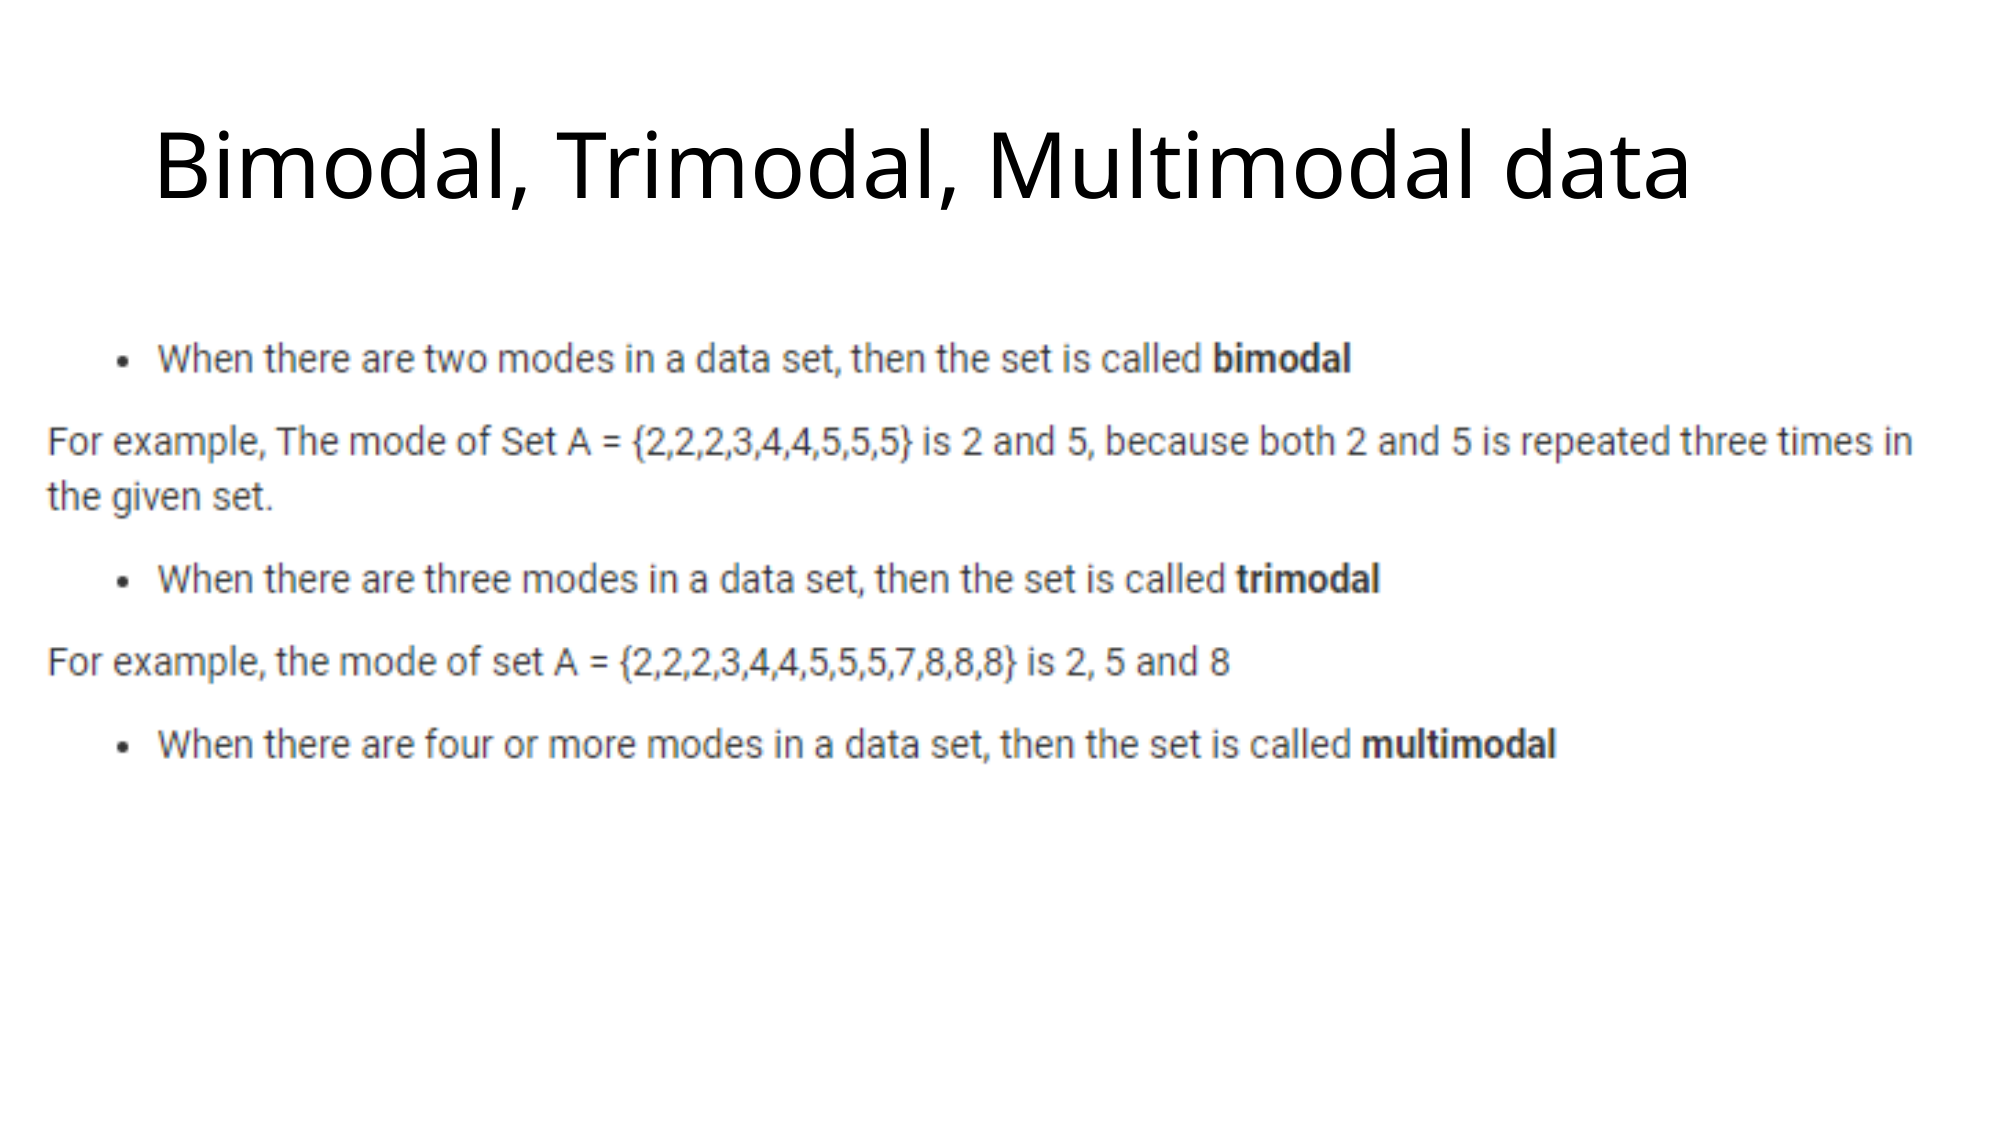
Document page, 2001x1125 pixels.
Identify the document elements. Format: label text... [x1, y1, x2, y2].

title Bimodal, Trimodal, Multimodal data [137, 59, 1863, 278]
picture [19, 332, 1981, 793]
